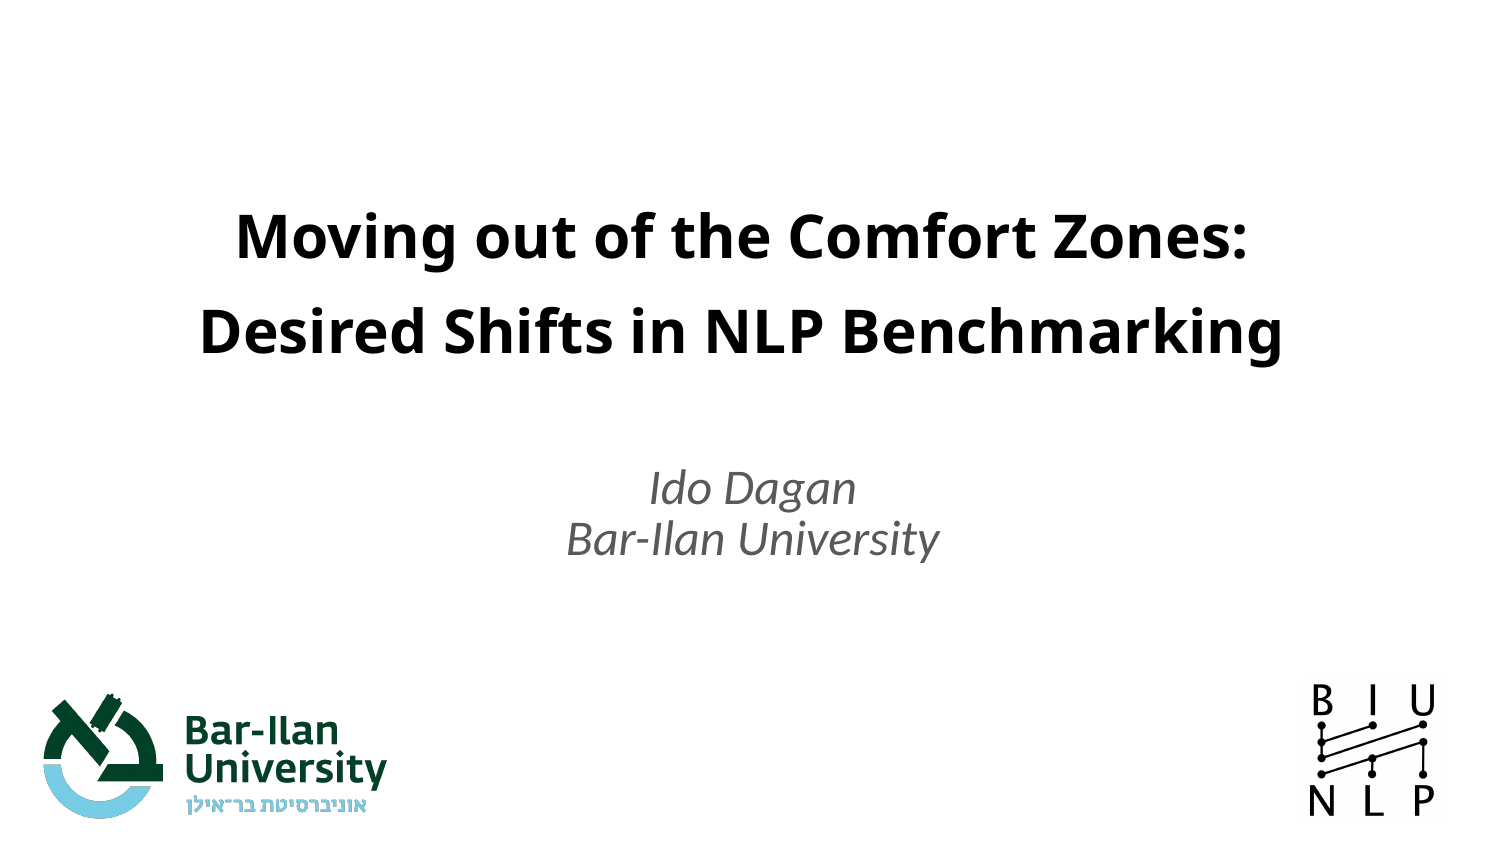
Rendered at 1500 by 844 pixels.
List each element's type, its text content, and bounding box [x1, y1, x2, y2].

picture [24, 674, 405, 844]
picture [1299, 674, 1448, 825]
subtitle Ido Dagan Bar-Ilan University [44, 452, 1462, 583]
title Moving out of the Comfort Zones: Desired Shifts in NLP Benchmarking [51, 122, 1449, 452]
